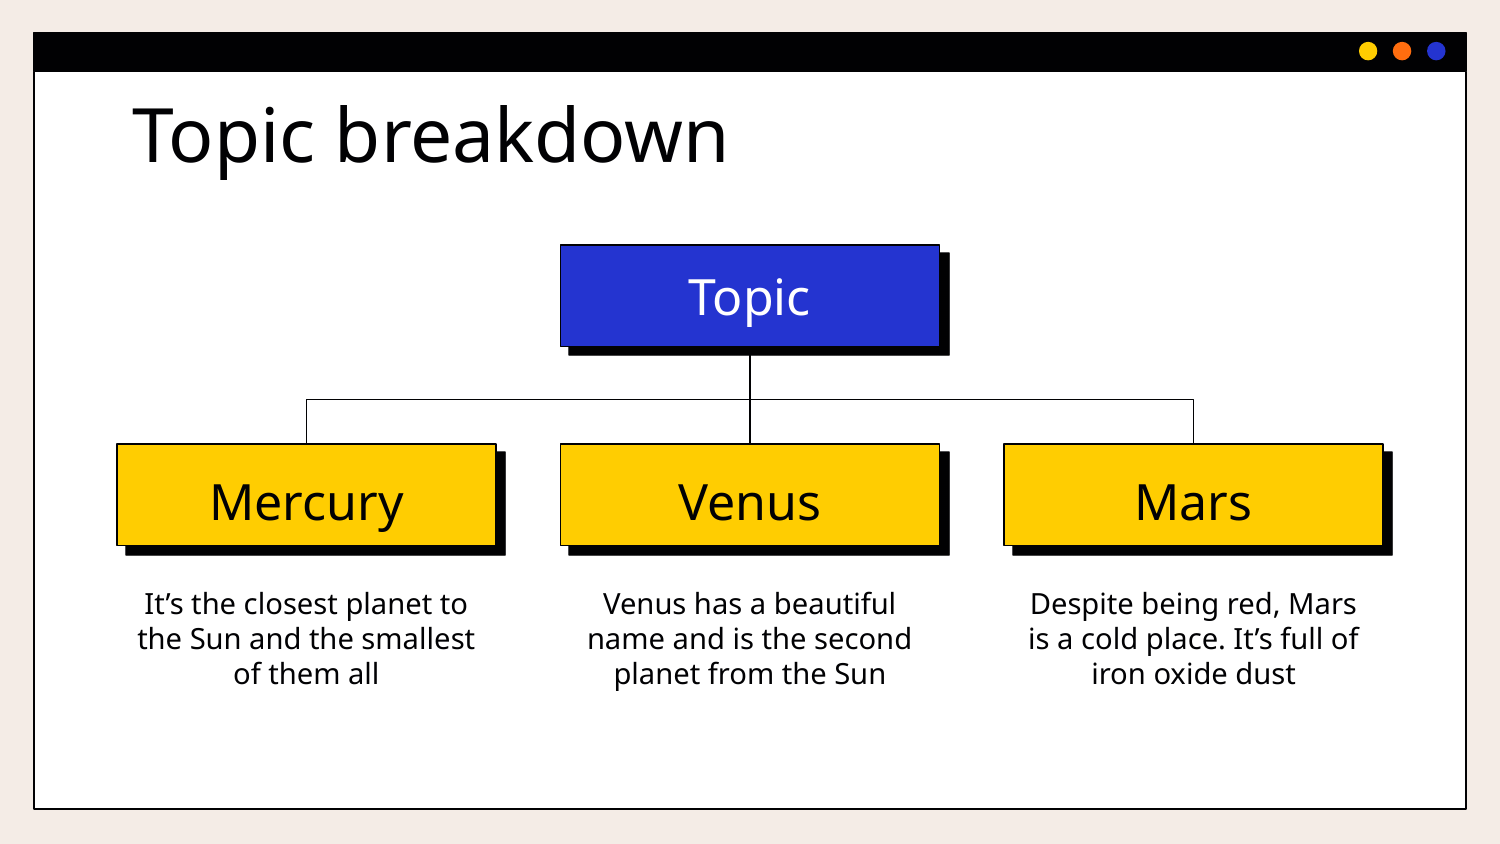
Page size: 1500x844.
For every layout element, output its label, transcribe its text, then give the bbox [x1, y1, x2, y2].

text_box Venus [582, 443, 917, 546]
text_box Mars [1025, 443, 1383, 546]
text_box Mercury [116, 443, 474, 546]
text_box Despite being red, Mars is a cold place. It’s full of iron oxide dust [1004, 570, 1383, 707]
text_box Topic [582, 244, 917, 347]
text_box It’s the closest planet to the Sun and the smallest of them all [116, 570, 496, 707]
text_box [479, 173, 578, 618]
text_box Venus has a beautiful name and is the second planet from the Sun [560, 570, 940, 707]
title Topic breakdown [116, 72, 1383, 195]
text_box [922, 173, 1021, 618]
